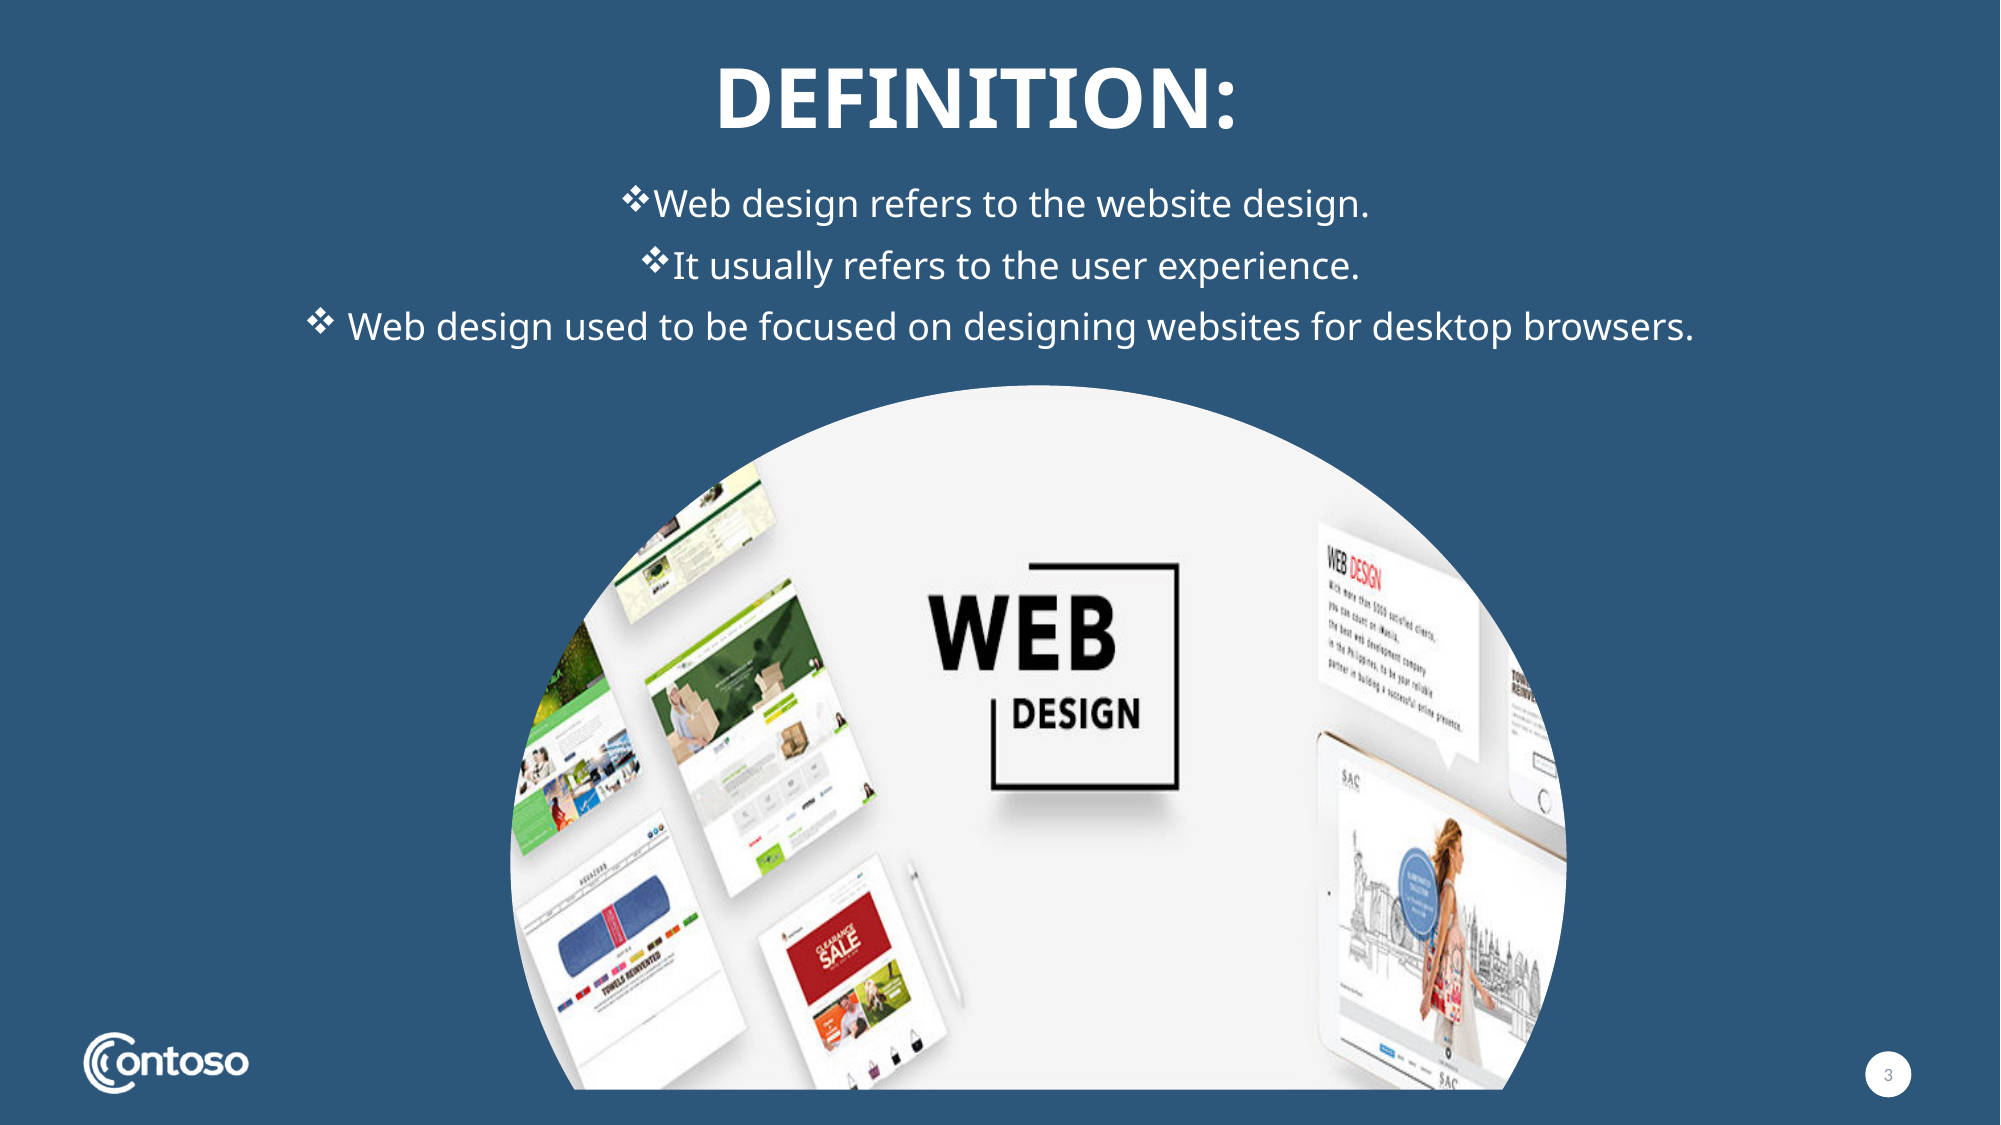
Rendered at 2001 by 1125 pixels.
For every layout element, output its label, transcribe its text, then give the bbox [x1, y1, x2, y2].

list Web design refers to the website design. It usually refers to the user experience. Web design used to be focused on designing websites for desktop browsers. [254, 177, 1746, 304]
title Definition: [113, 0, 1839, 155]
picture [510, 385, 1567, 1090]
slide_number 3 [1864, 1059, 1913, 1090]
